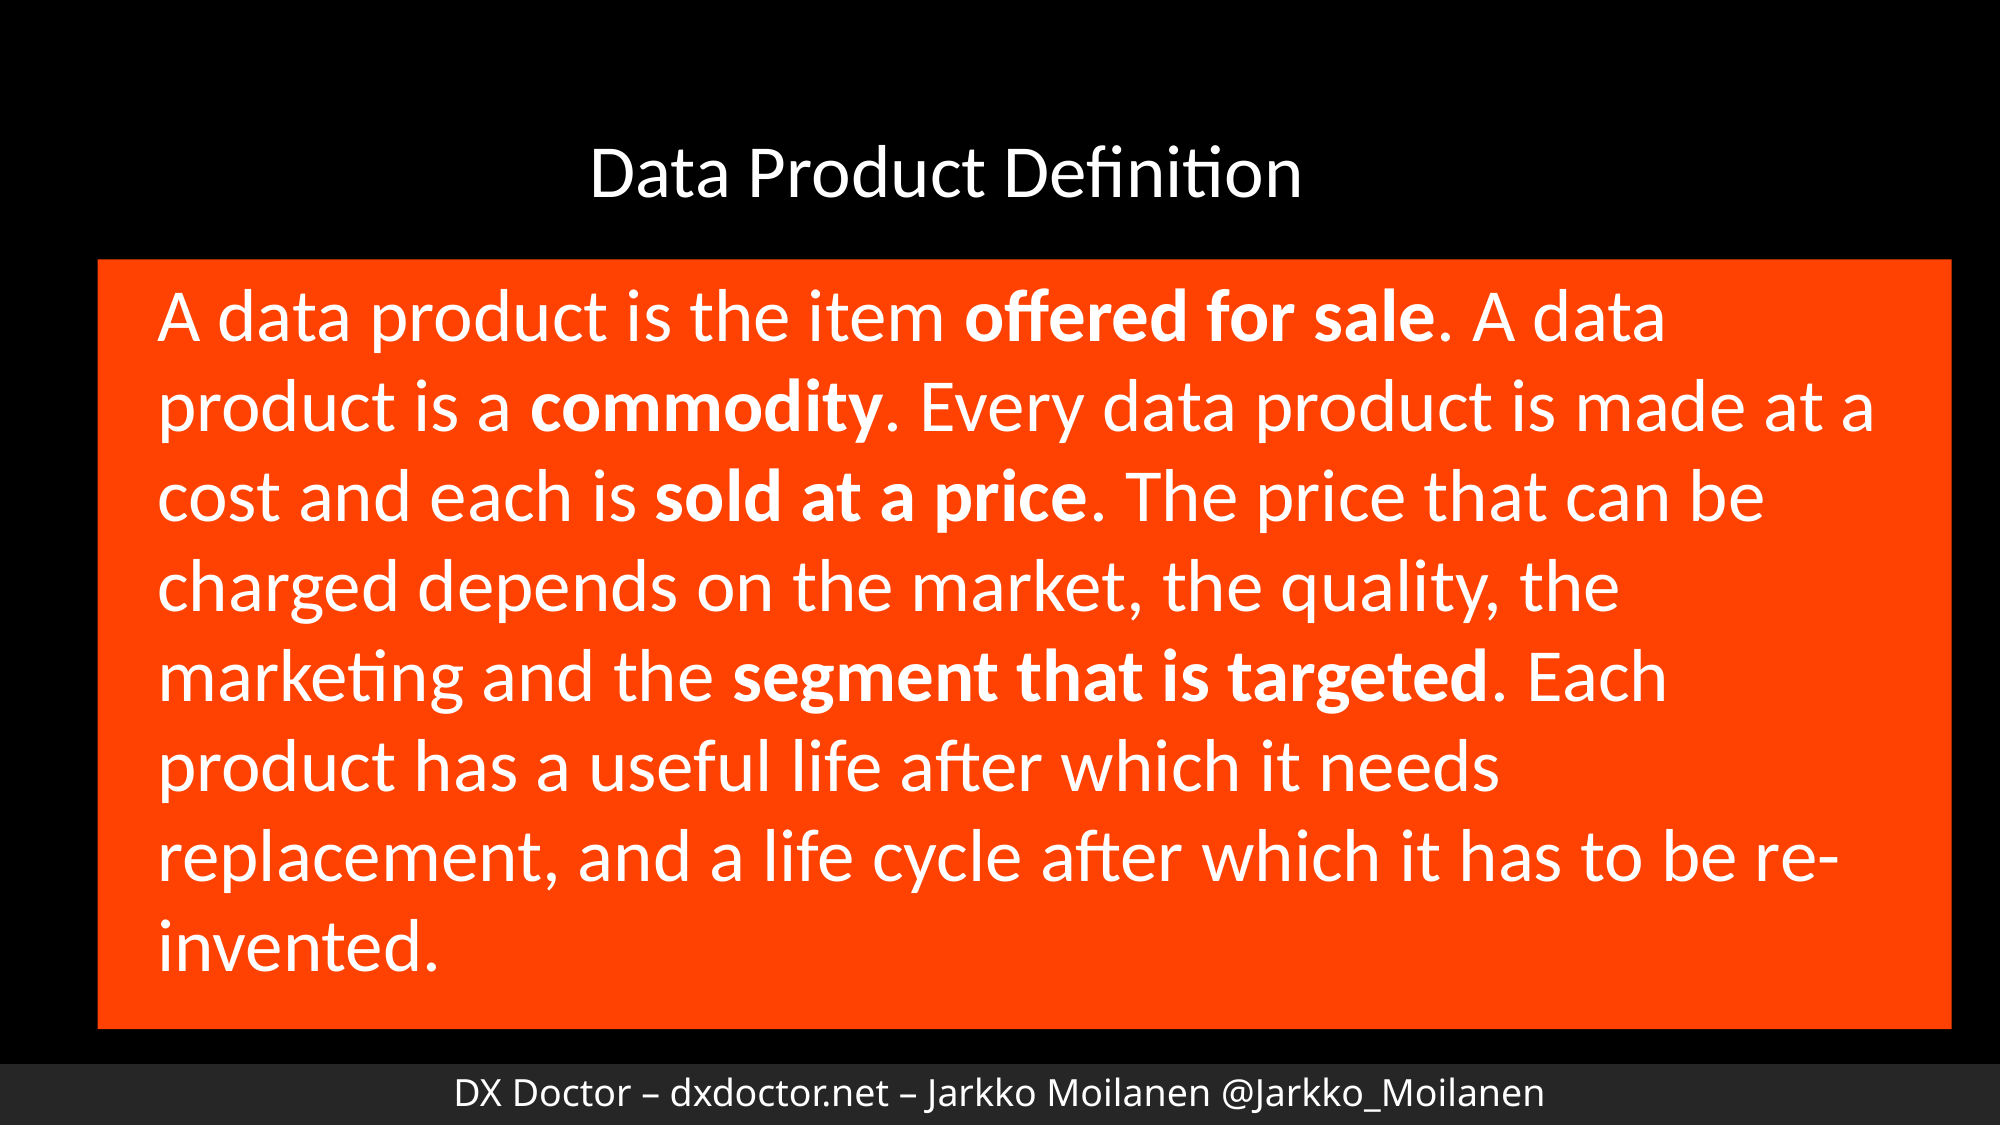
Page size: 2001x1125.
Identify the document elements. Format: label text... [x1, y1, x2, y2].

text_box DX Doctor – dxdoctor.net – Jarkko Moilanen @Jarkko_Moilanen [0, 1064, 2000, 1125]
text_box Data Product Definition [257, 114, 1637, 220]
text_box [97, 258, 1953, 1030]
text_box A data product is the item offered for sale. A data product is a commodity. Every data product is made at a cost and each is sold at a price. The price that can be charged depends on the market, the quality, the marketing and the segment that is targeted. Each product has a useful life after which it needs replacement, and a life cycle after which it has to be re-invented. [142, 259, 1924, 995]
